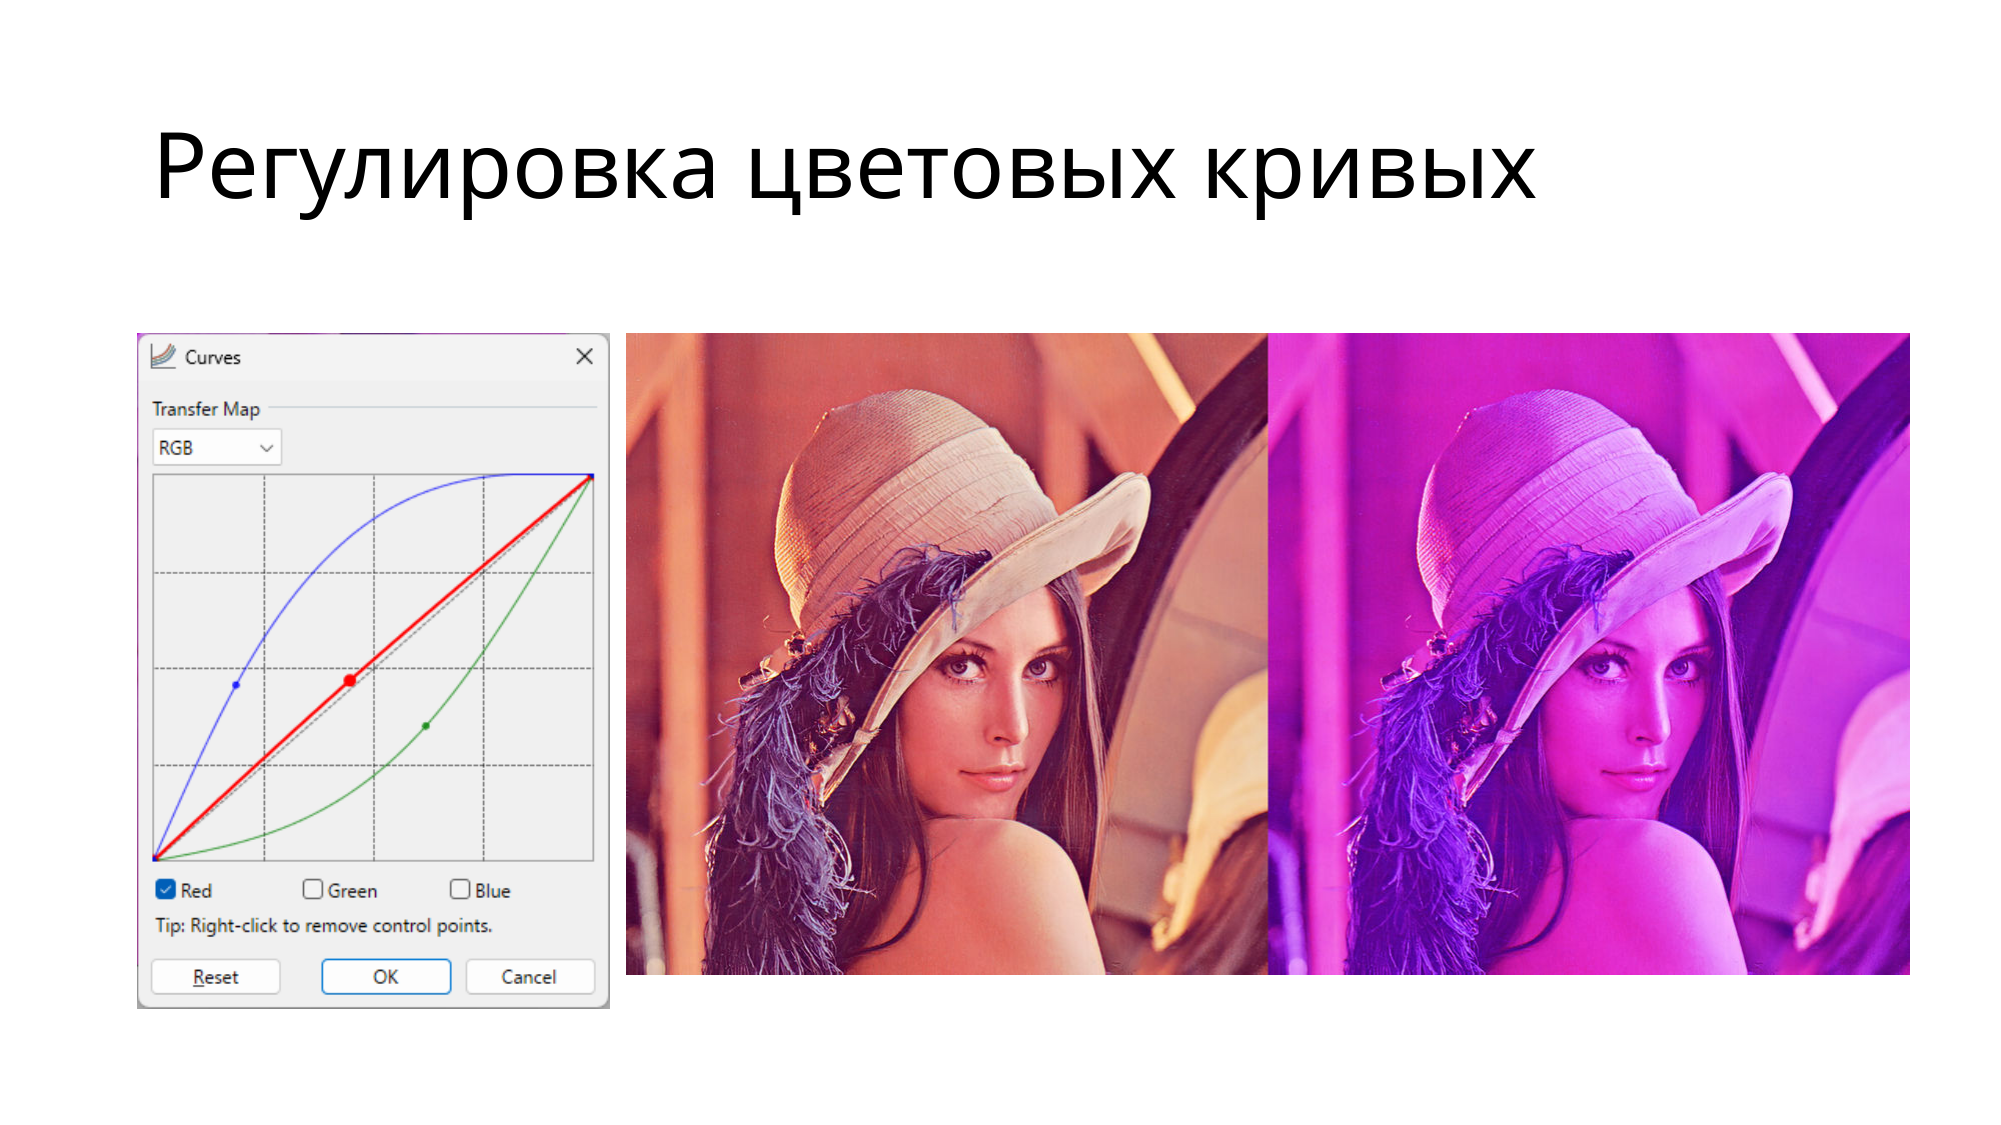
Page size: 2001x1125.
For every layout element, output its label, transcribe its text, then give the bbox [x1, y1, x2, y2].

title Регулировка цветовых кривых [137, 59, 1863, 278]
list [626, 332, 1911, 976]
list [136, 332, 610, 1009]
